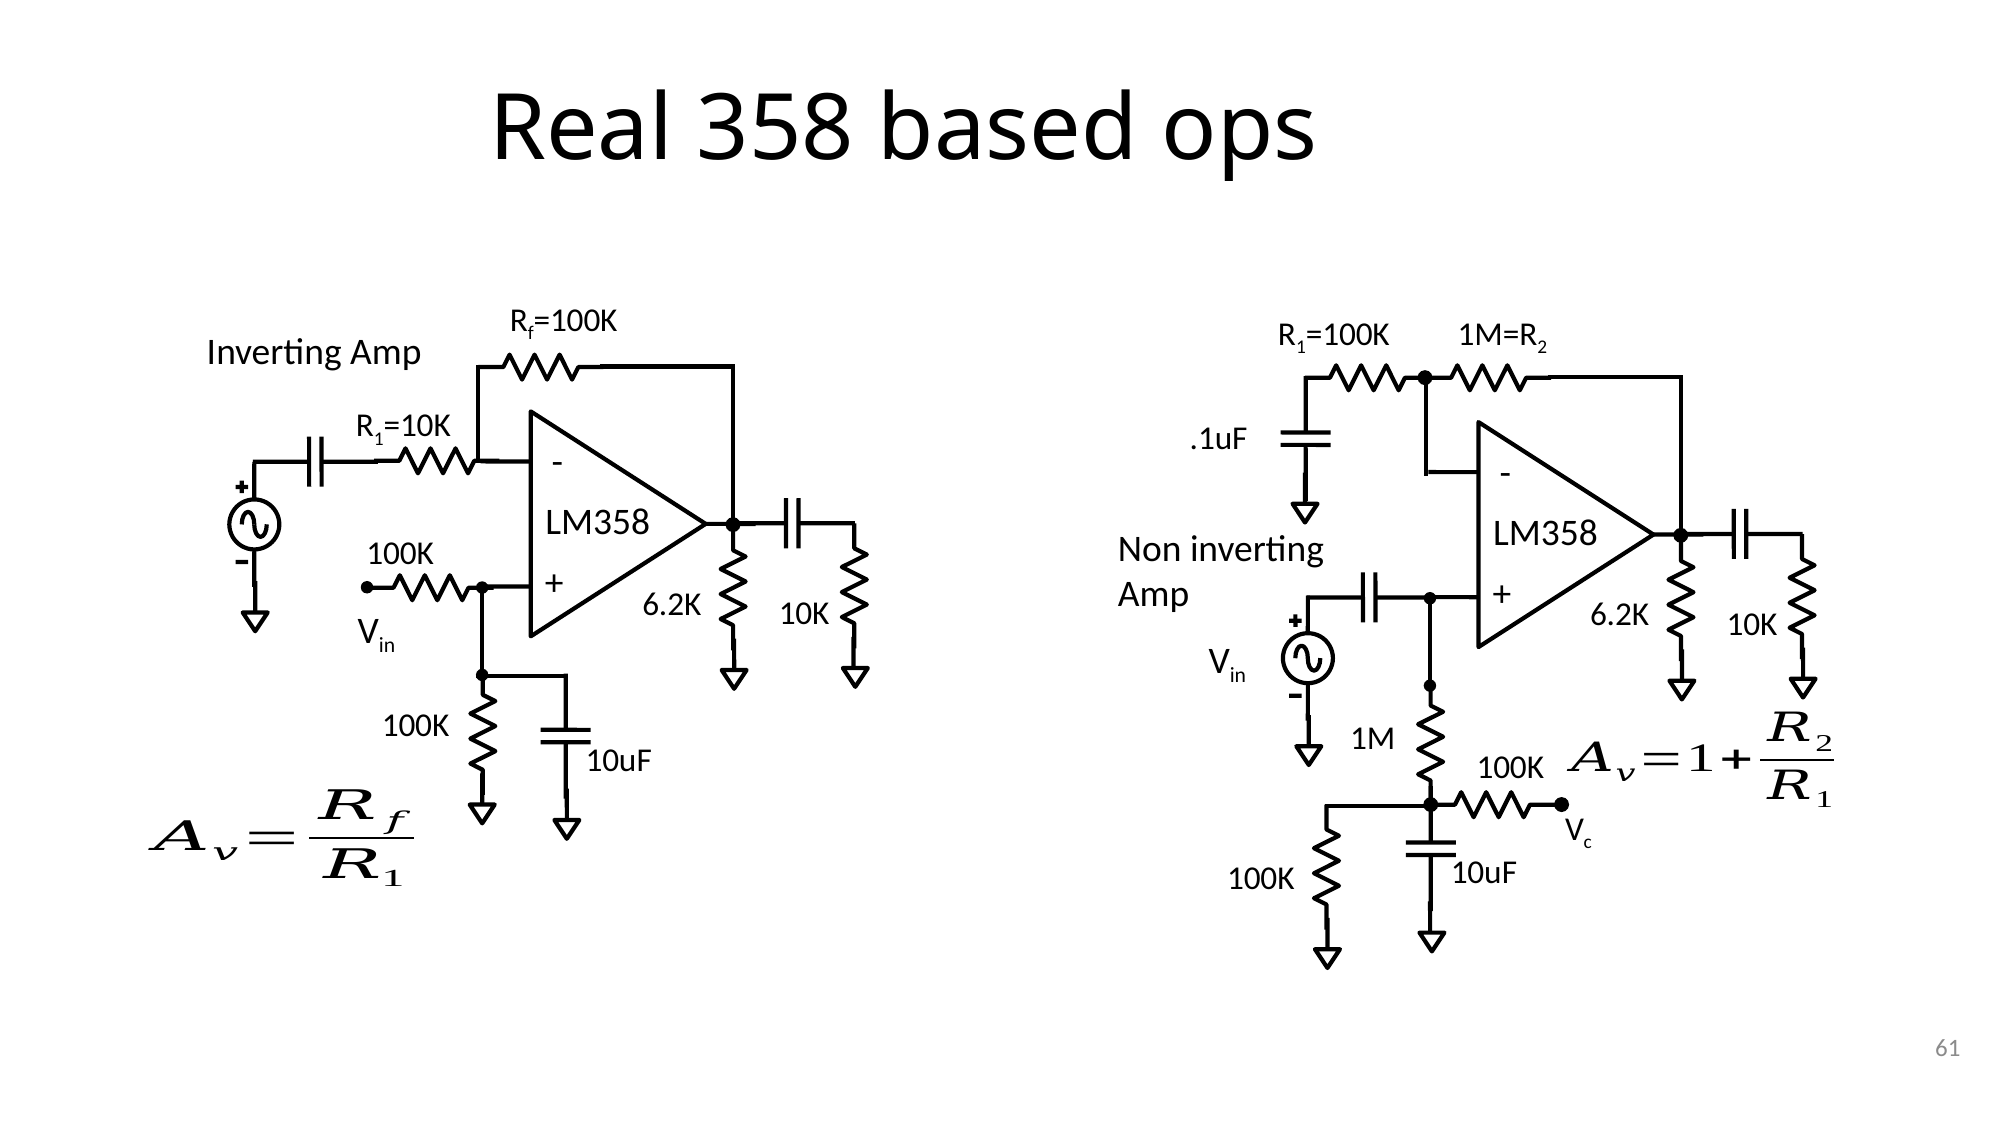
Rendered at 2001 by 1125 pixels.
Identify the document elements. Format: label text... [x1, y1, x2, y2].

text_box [144, 290, 883, 893]
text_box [1103, 304, 1839, 968]
slide_number 61 [1525, 1016, 1976, 1077]
title Real 358 based ops [41, 58, 1767, 201]
